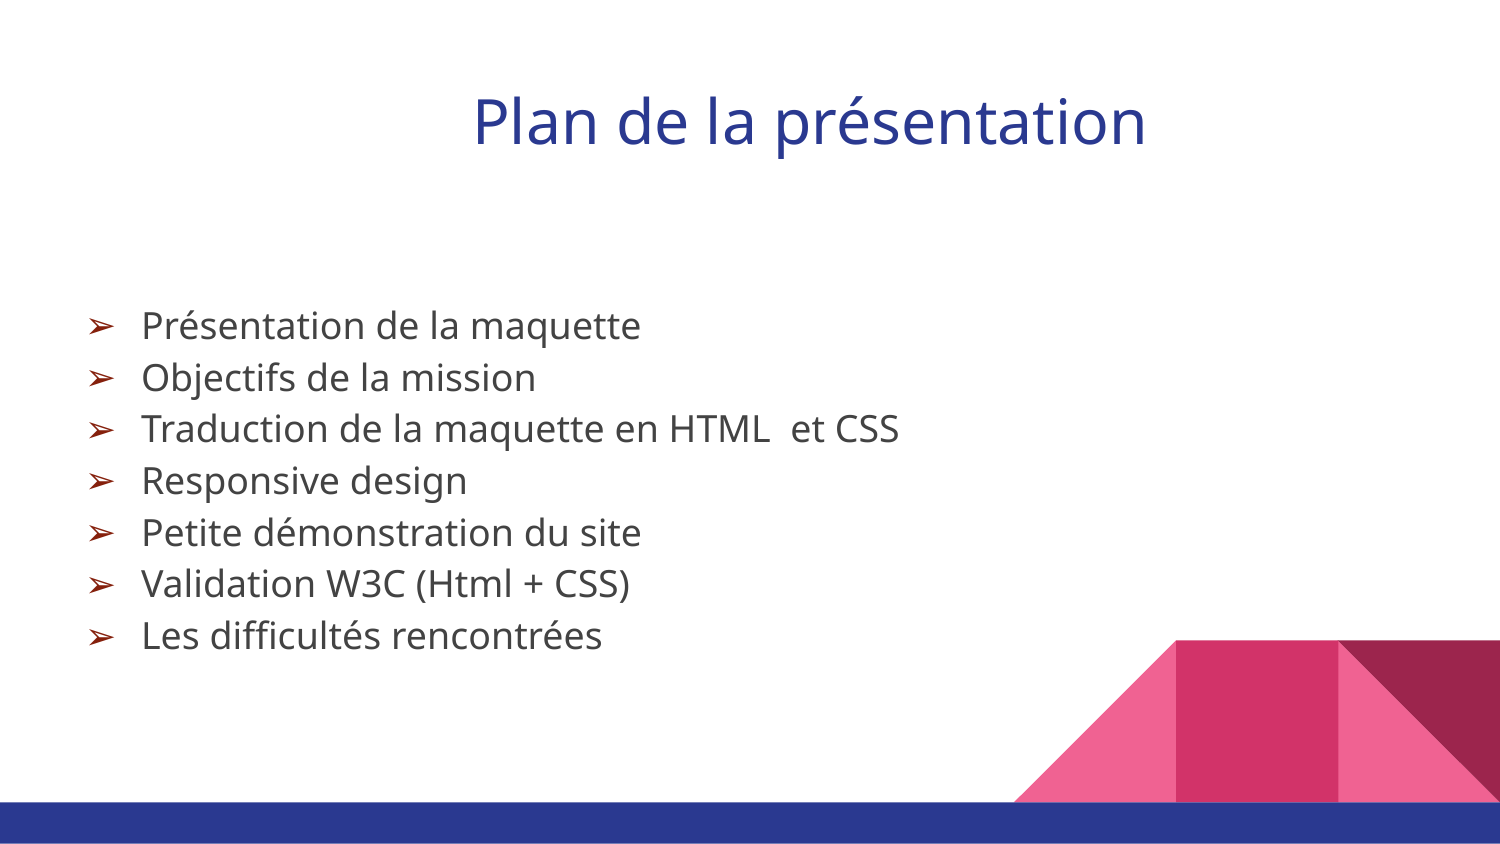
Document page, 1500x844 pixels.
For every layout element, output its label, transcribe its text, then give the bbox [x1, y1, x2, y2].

list Présentation de la maquette Objectifs de la mission Traduction de la maquette en HTML et CSS Responsive design Petite démonstration du site Validation W3C (Html + CSS) Les difficultés rencontrées [51, 201, 1449, 774]
title Plan de la présentation [51, 67, 1449, 167]
